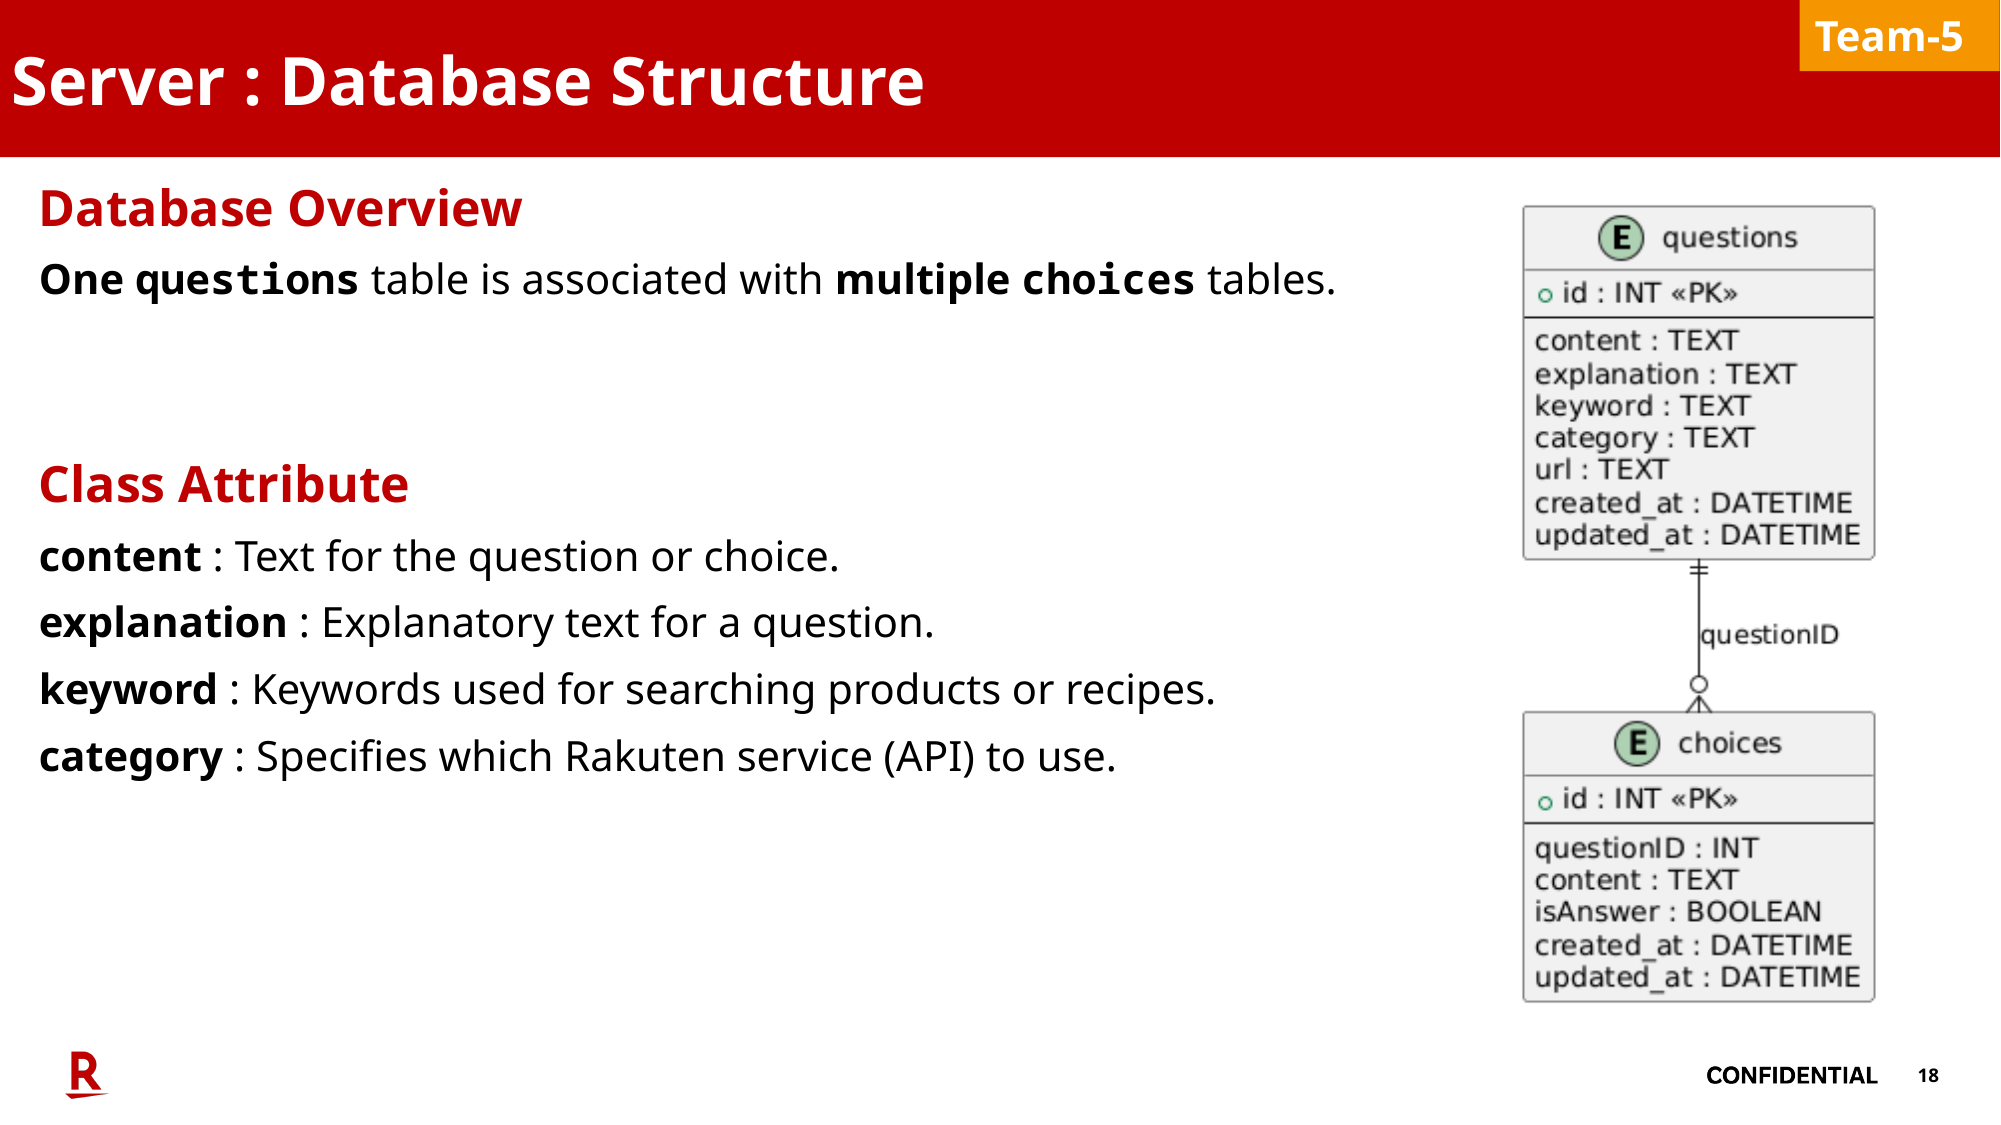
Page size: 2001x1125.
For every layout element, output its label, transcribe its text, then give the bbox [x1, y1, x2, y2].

picture [1707, 1066, 1878, 1084]
title Server : Database Structure [0, 0, 2000, 158]
picture [1509, 192, 1886, 1013]
text_box Team-5 [1798, 0, 2000, 72]
list Database Overview One questions table is associated with multiple choices tables. Class Attribute content : Text for the question or choice. explanation : Explanatory text for a question. keyword : Keywords used for searching products or recipes. category : Specifies which Rakuten service (API) to use. [24, 168, 1945, 1036]
